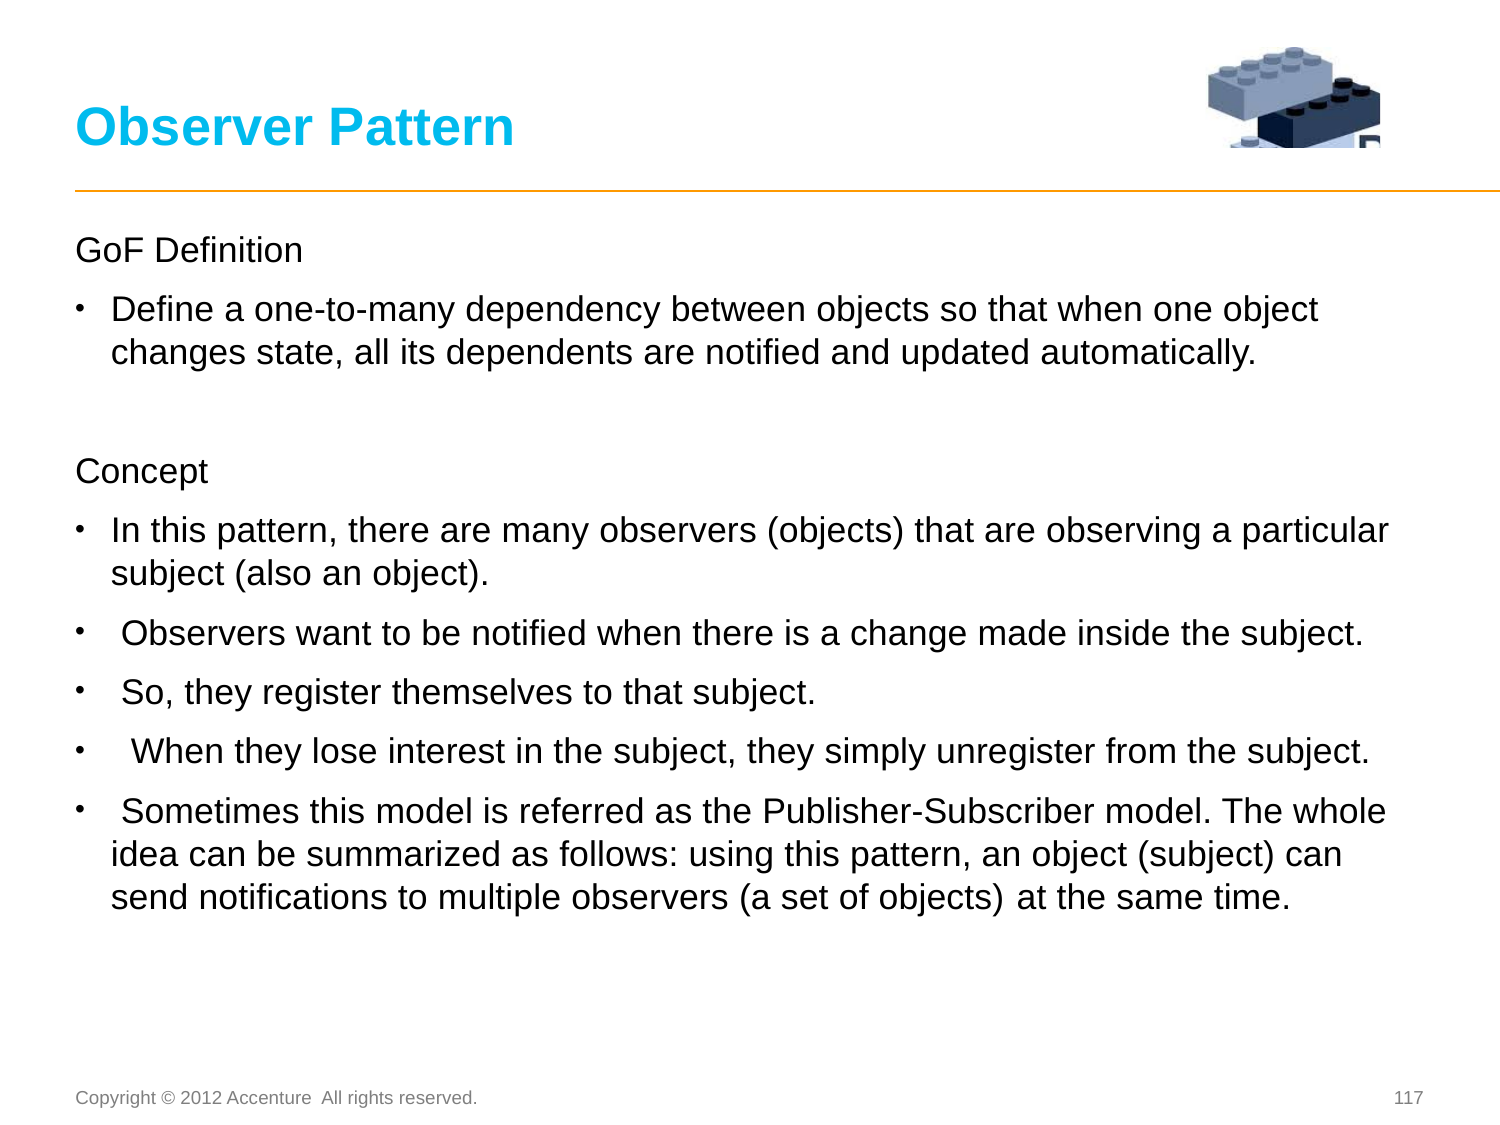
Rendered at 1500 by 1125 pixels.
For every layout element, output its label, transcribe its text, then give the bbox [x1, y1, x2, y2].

title Observer Pattern [75, 27, 1422, 157]
list GoF Definition Define a one-to-many dependency between objects so that when one object changes state, all its dependents are notified and updated automatically. Concept In this pattern, there are many observers (objects) that are observing a particular subject (also an object). Observers want to be notified when there is a change made inside the subject. So, they register themselves to that subject. When they lose interest in the subject, they simply unregister from the subject. Sometimes this model is referred as the Publisher-Subscriber model. The whole idea can be summarized as follows: using this pattern, an object (subject) can send notifications to multiple observers (a set of objects) at the same time. [75, 226, 1425, 1018]
